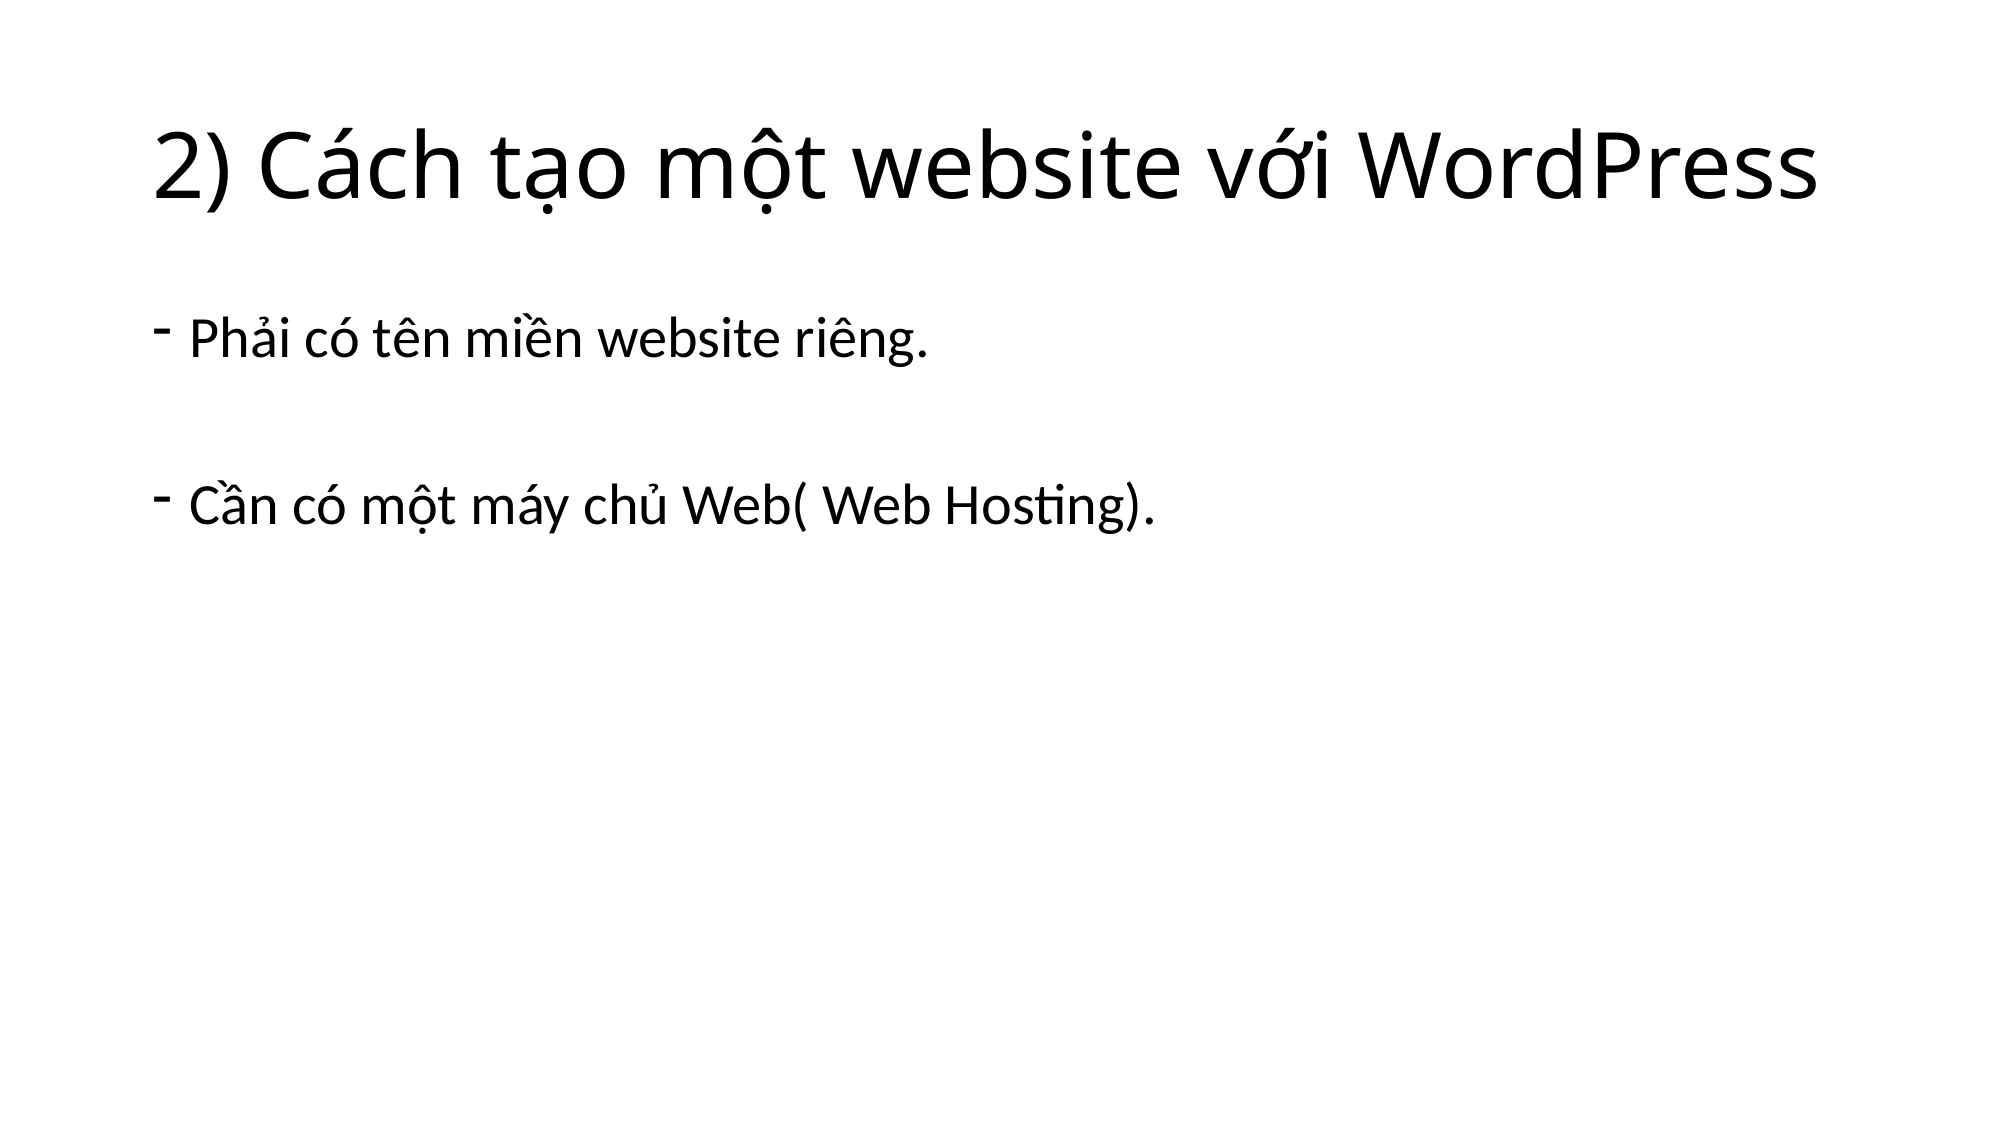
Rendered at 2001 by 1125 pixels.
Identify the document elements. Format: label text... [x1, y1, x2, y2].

list Phải có tên miền website riêng. Cần có một máy chủ Web( Web Hosting). [137, 299, 1863, 1014]
title 2) Cách tạo một website với WordPress [137, 59, 1863, 278]
